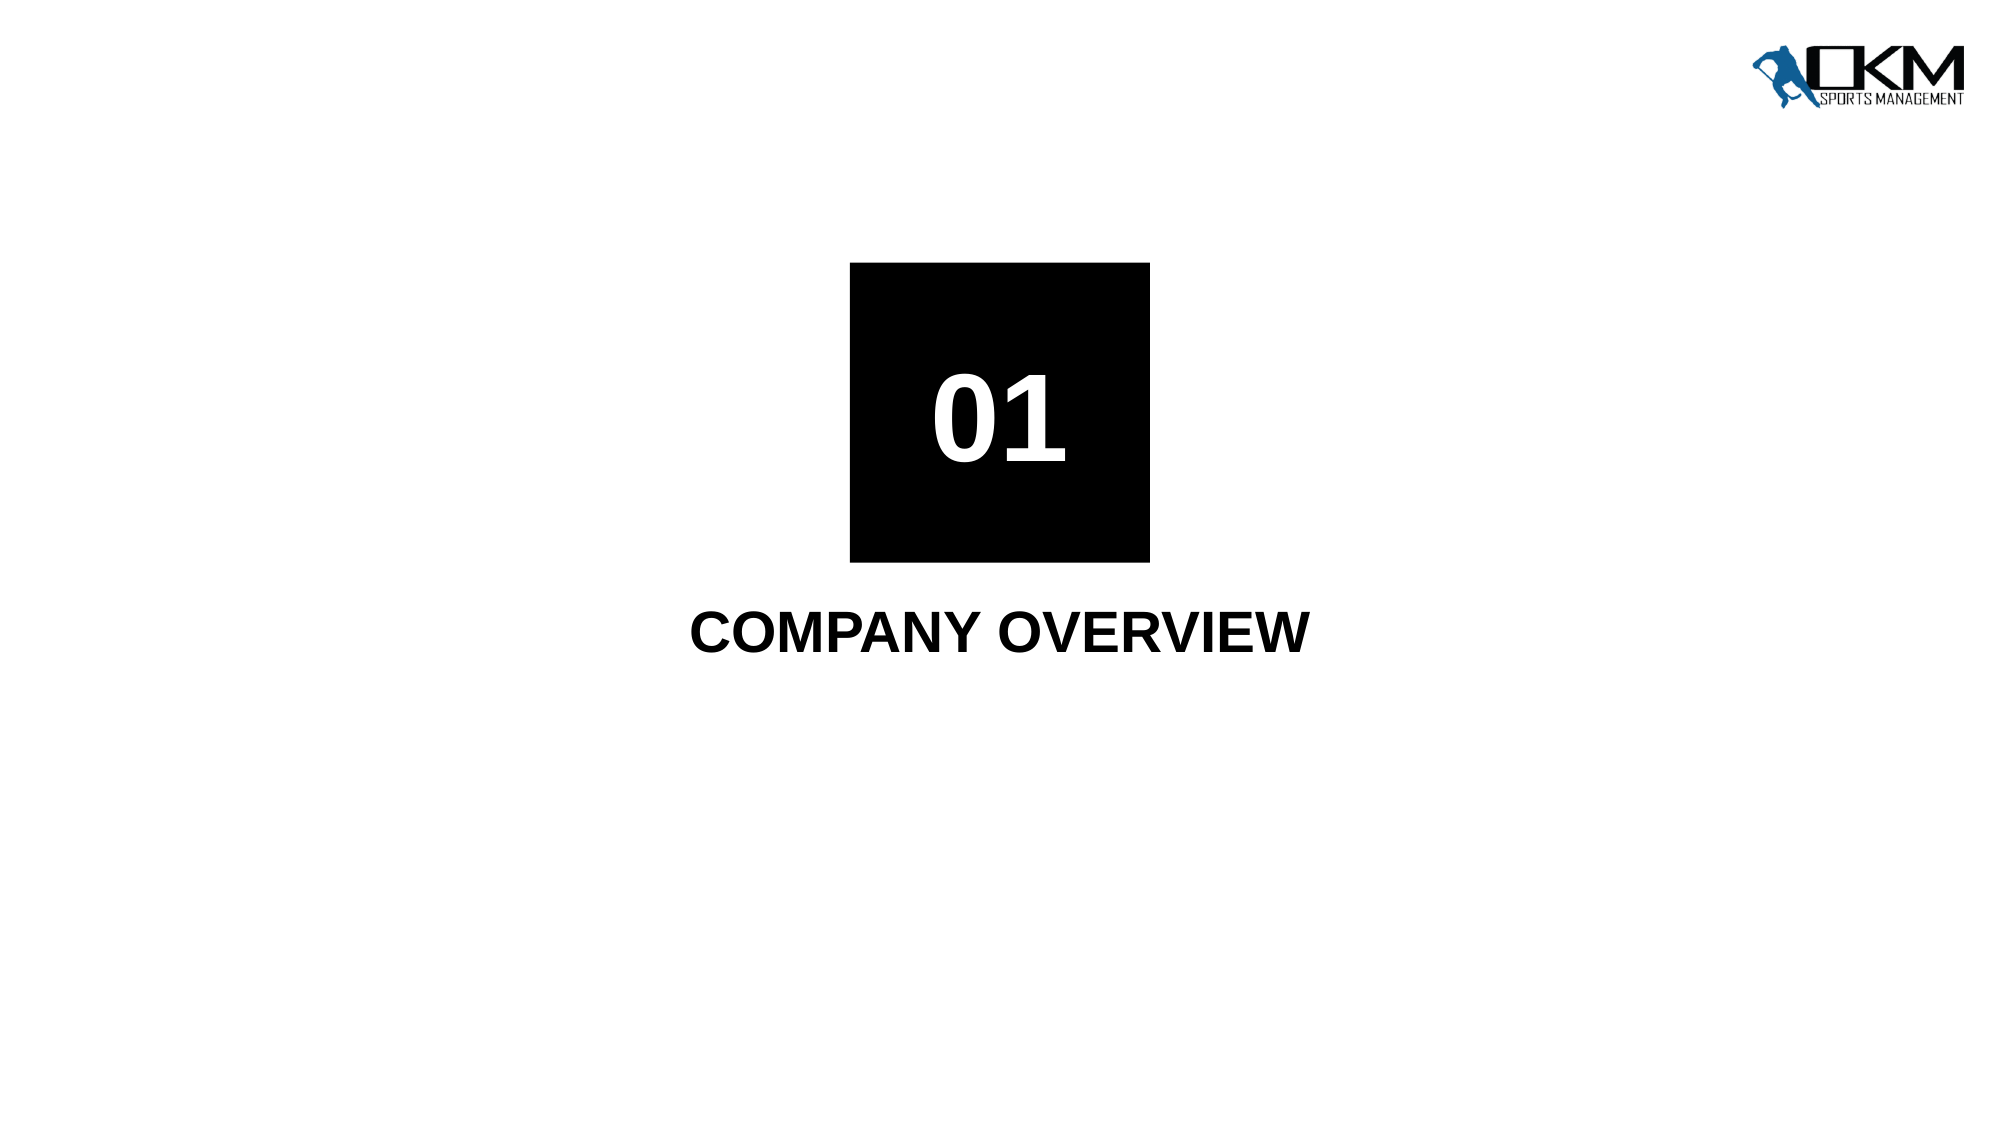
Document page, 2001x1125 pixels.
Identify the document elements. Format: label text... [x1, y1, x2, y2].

text_box [849, 262, 1151, 564]
picture [1751, 37, 1974, 115]
text_box 01 [915, 329, 1085, 495]
text_box COMPANY OVERVIEW [642, 586, 1358, 672]
